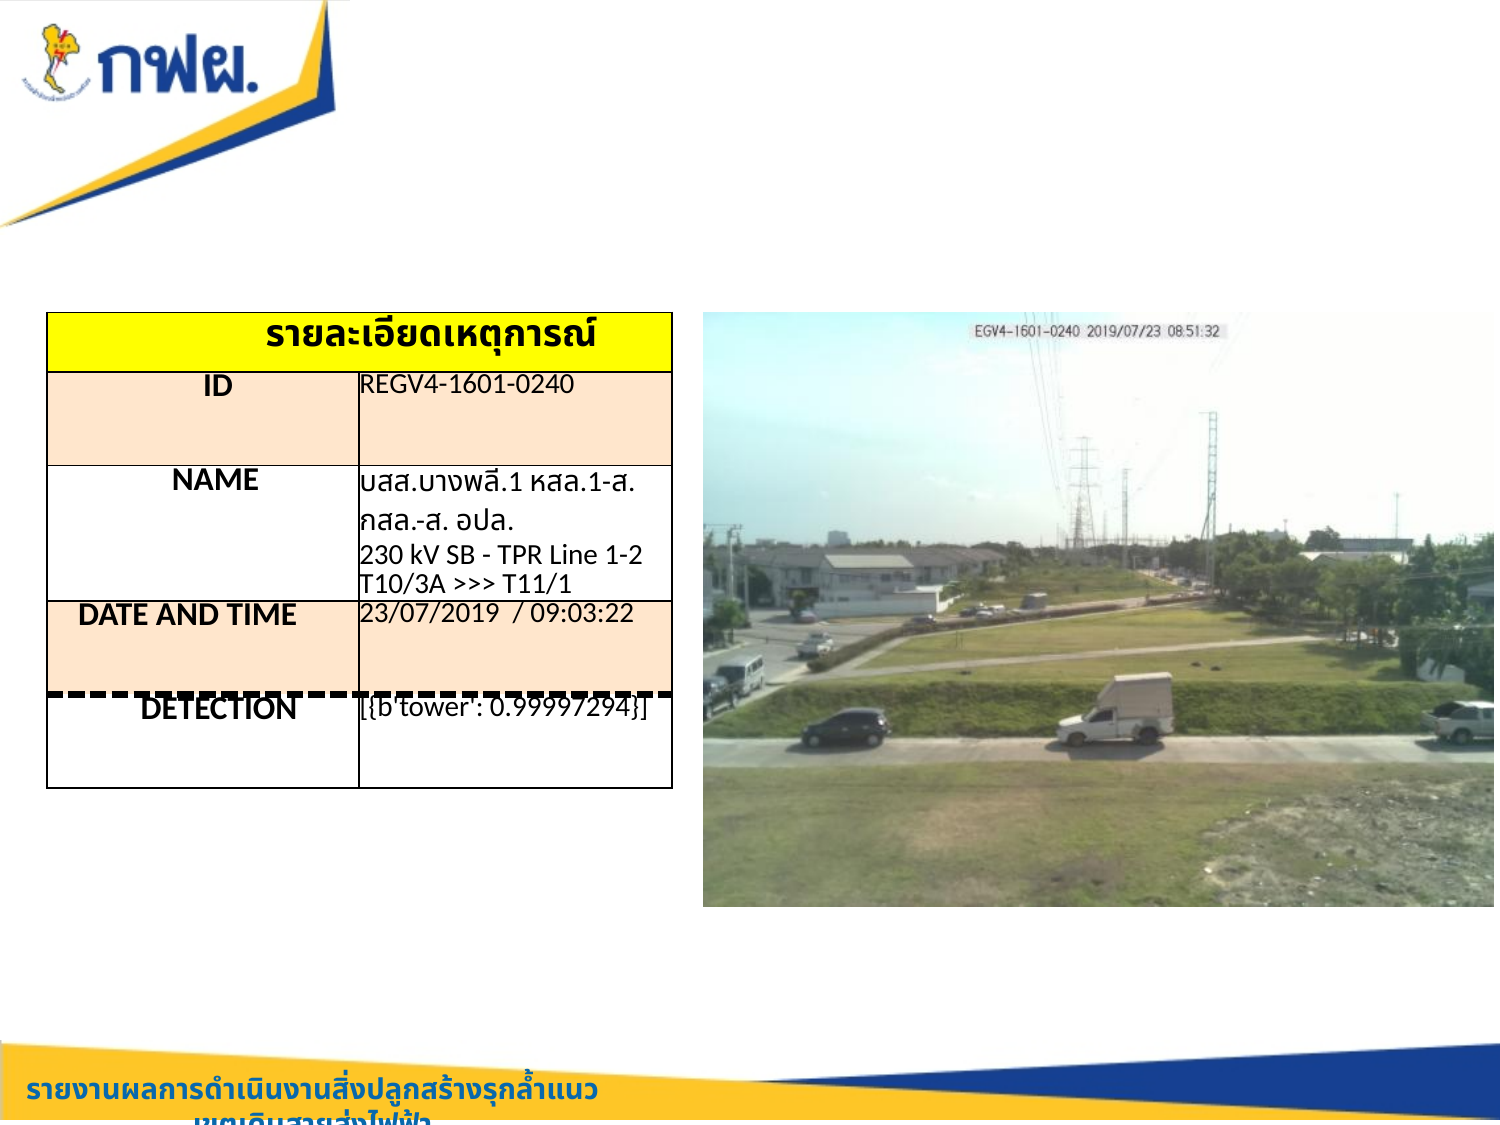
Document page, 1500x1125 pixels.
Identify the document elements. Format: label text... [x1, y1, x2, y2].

table_cell REGV4-1601-0240 [360, 373, 671, 465]
picture [702, 312, 1494, 907]
table_cell DETECTION [48, 694, 358, 787]
table_cell NAME [48, 466, 358, 600]
table_header รายละเอียดเหตุการณ์ [48, 313, 671, 371]
table_cell ID [48, 373, 358, 465]
table_cell DATE AND TIME [48, 602, 358, 694]
table_cell [{b'tower': 0.99997294}] [360, 694, 671, 787]
picture [0, 1040, 1500, 1120]
picture [0, 0, 351, 235]
table_cell บสส.บางพลี.1 หสล.1-ส. กสล.-ส. อปล. 230 kV SB - TPR Line 1-2 T10/3A >>> T11/1 [360, 466, 671, 600]
table_cell 23/07/2019 / 09:03:22 [360, 602, 671, 694]
